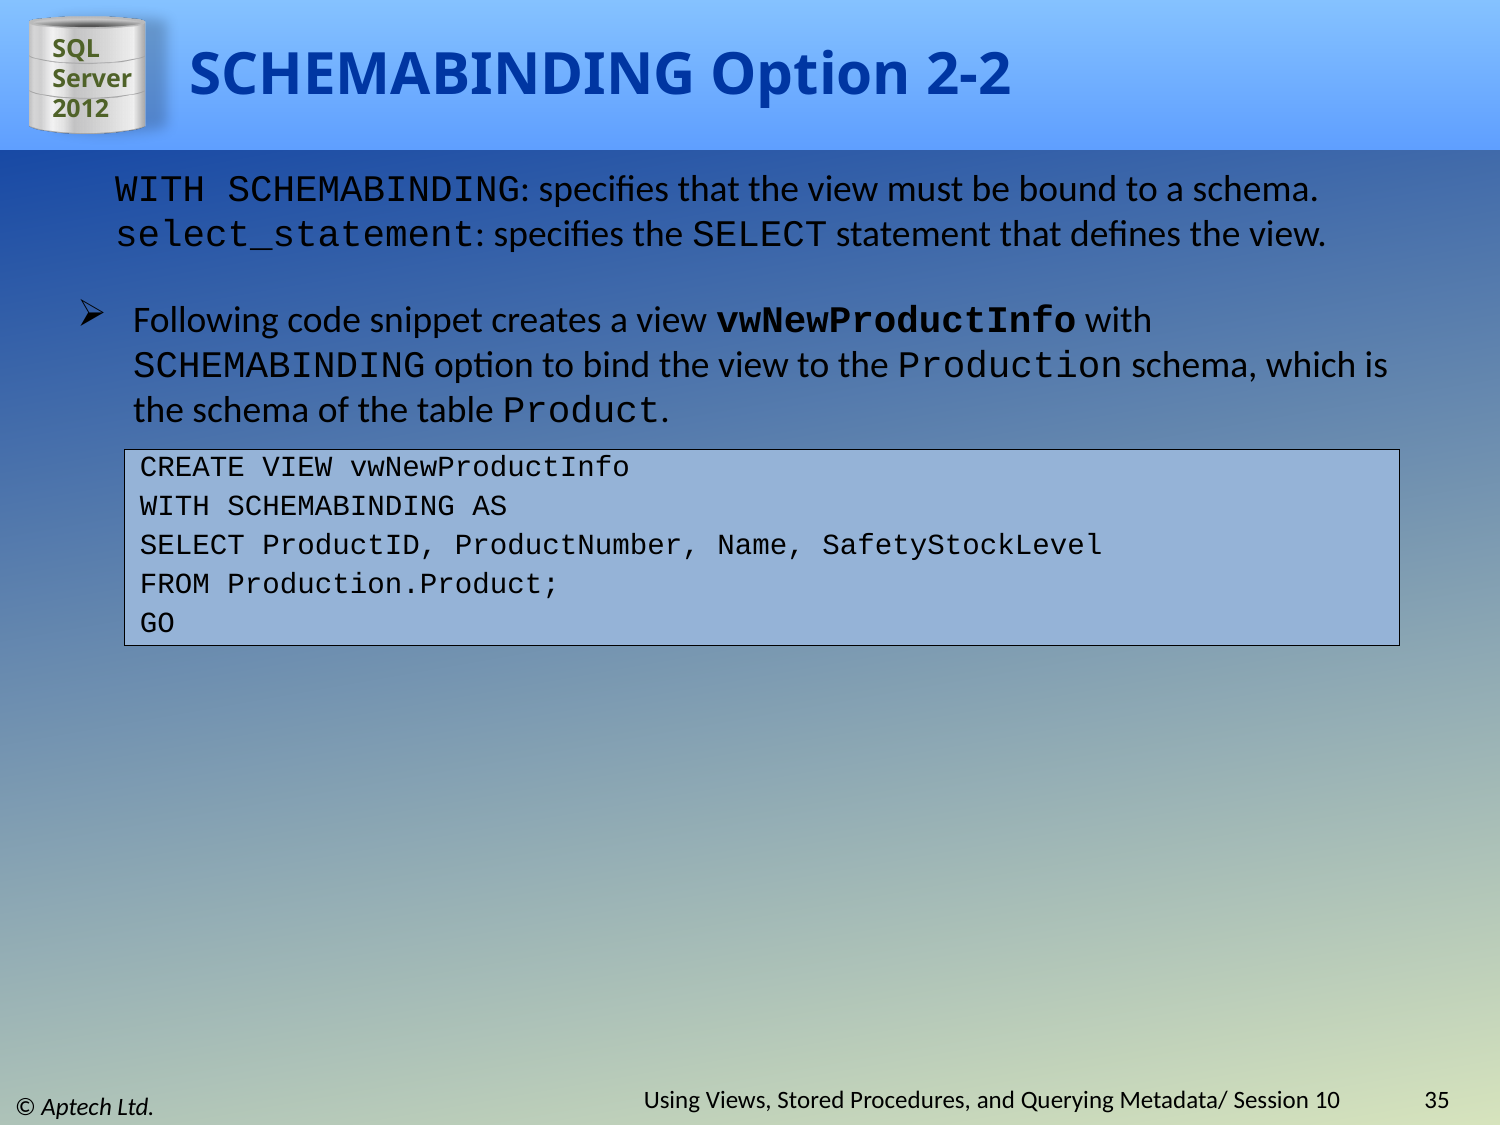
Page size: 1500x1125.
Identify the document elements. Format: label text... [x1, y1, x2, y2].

text_box Following code snippet creates a view vwNewProductInfo with SCHEMABINDING option to bind the view to the Production schema, which is the schema of the table Product. [62, 287, 1438, 438]
footer Using Views, Stored Procedures, and Querying Metadata/ Session 10 [375, 1084, 1363, 1113]
title SCHEMABINDING Option 2-2 [174, 37, 1426, 106]
slide_number 35 [1363, 1084, 1465, 1113]
picture [24, 0, 150, 150]
text_box CREATE VIEW vwNewProductInfo WITH SCHEMABINDING AS SELECT ProductID, ProductNumber, Name, SafetyStockLevel FROM Production.Product; GO [124, 449, 1400, 646]
text_box WITH SCHEMABINDING: specifies that the view must be bound to a schema. select_statement: specifies the SELECT statement that defines the view. [62, 156, 1450, 262]
